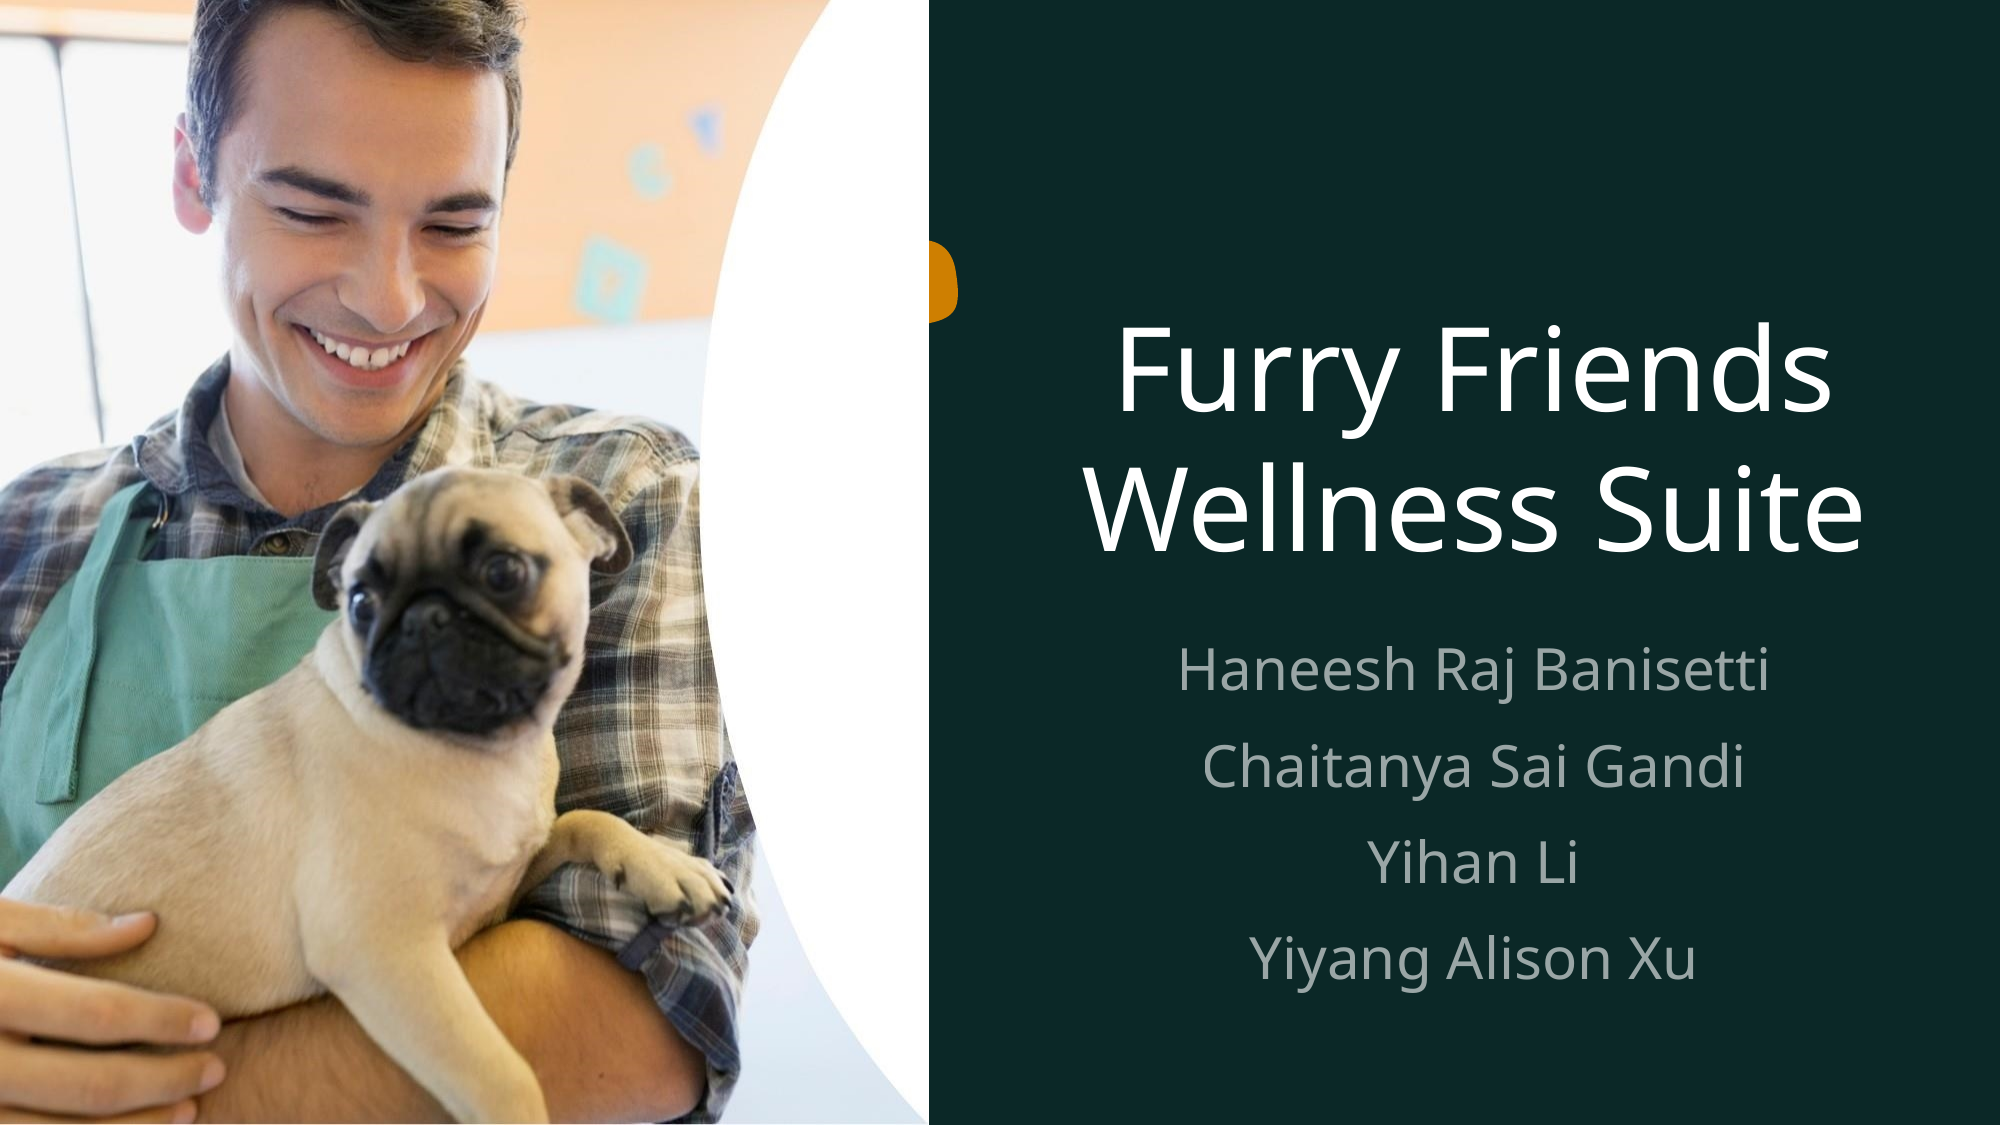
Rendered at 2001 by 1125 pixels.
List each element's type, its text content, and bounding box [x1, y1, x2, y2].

list Haneesh Raj Banisetti Chaitanya Sai Gandi Yihan Li Yiyang Alison Xu [1062, 626, 1887, 1006]
picture [0, 0, 930, 1125]
title Furry Friends Wellness Suite [1062, 118, 1887, 576]
